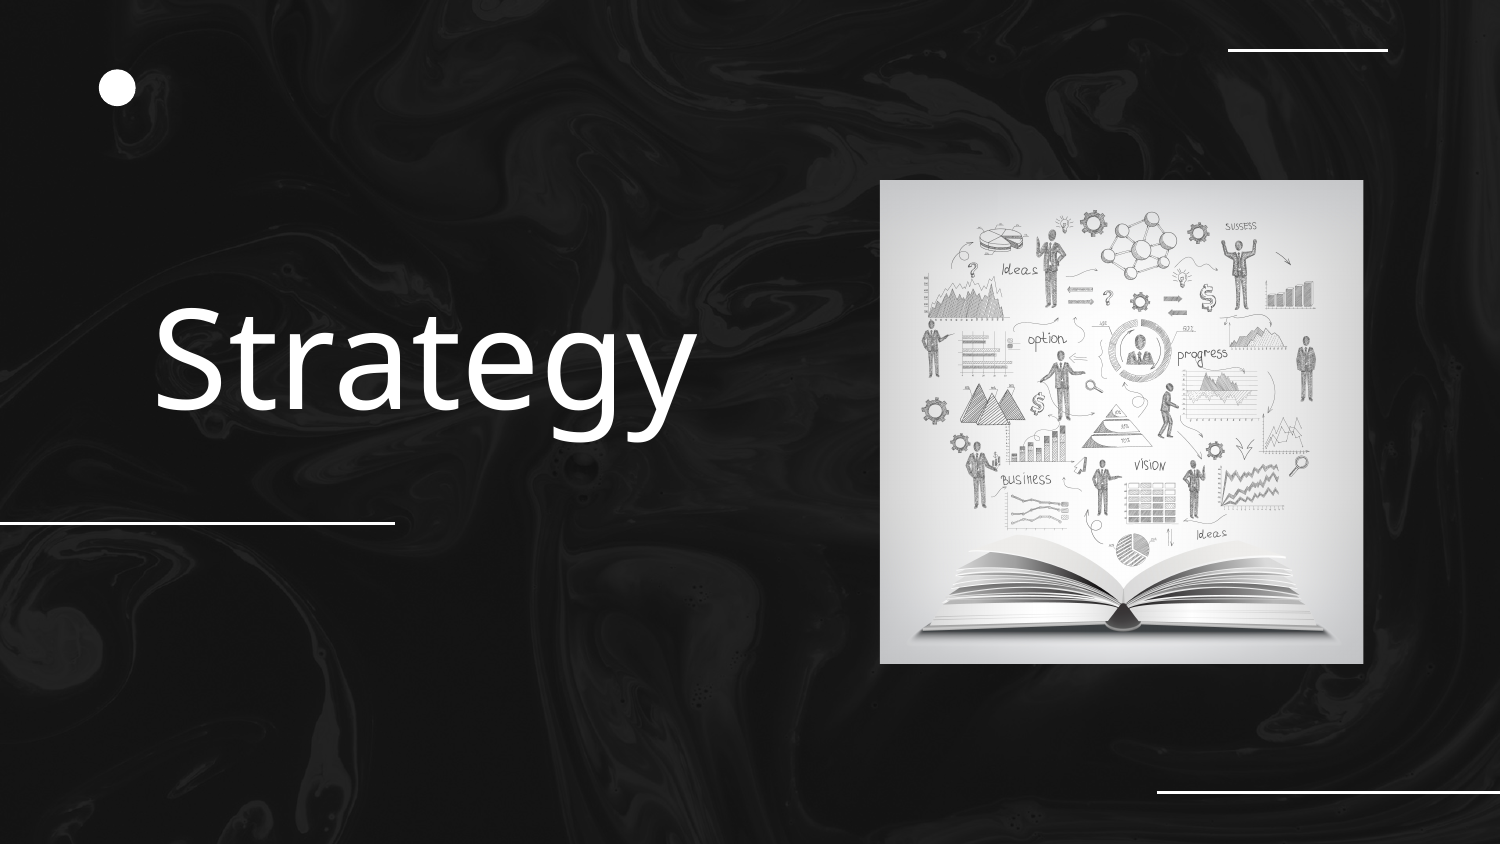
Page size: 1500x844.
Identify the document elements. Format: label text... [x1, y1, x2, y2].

title Strategy [136, 275, 818, 453]
text_box [98, 69, 136, 107]
picture [0, 0, 1500, 844]
